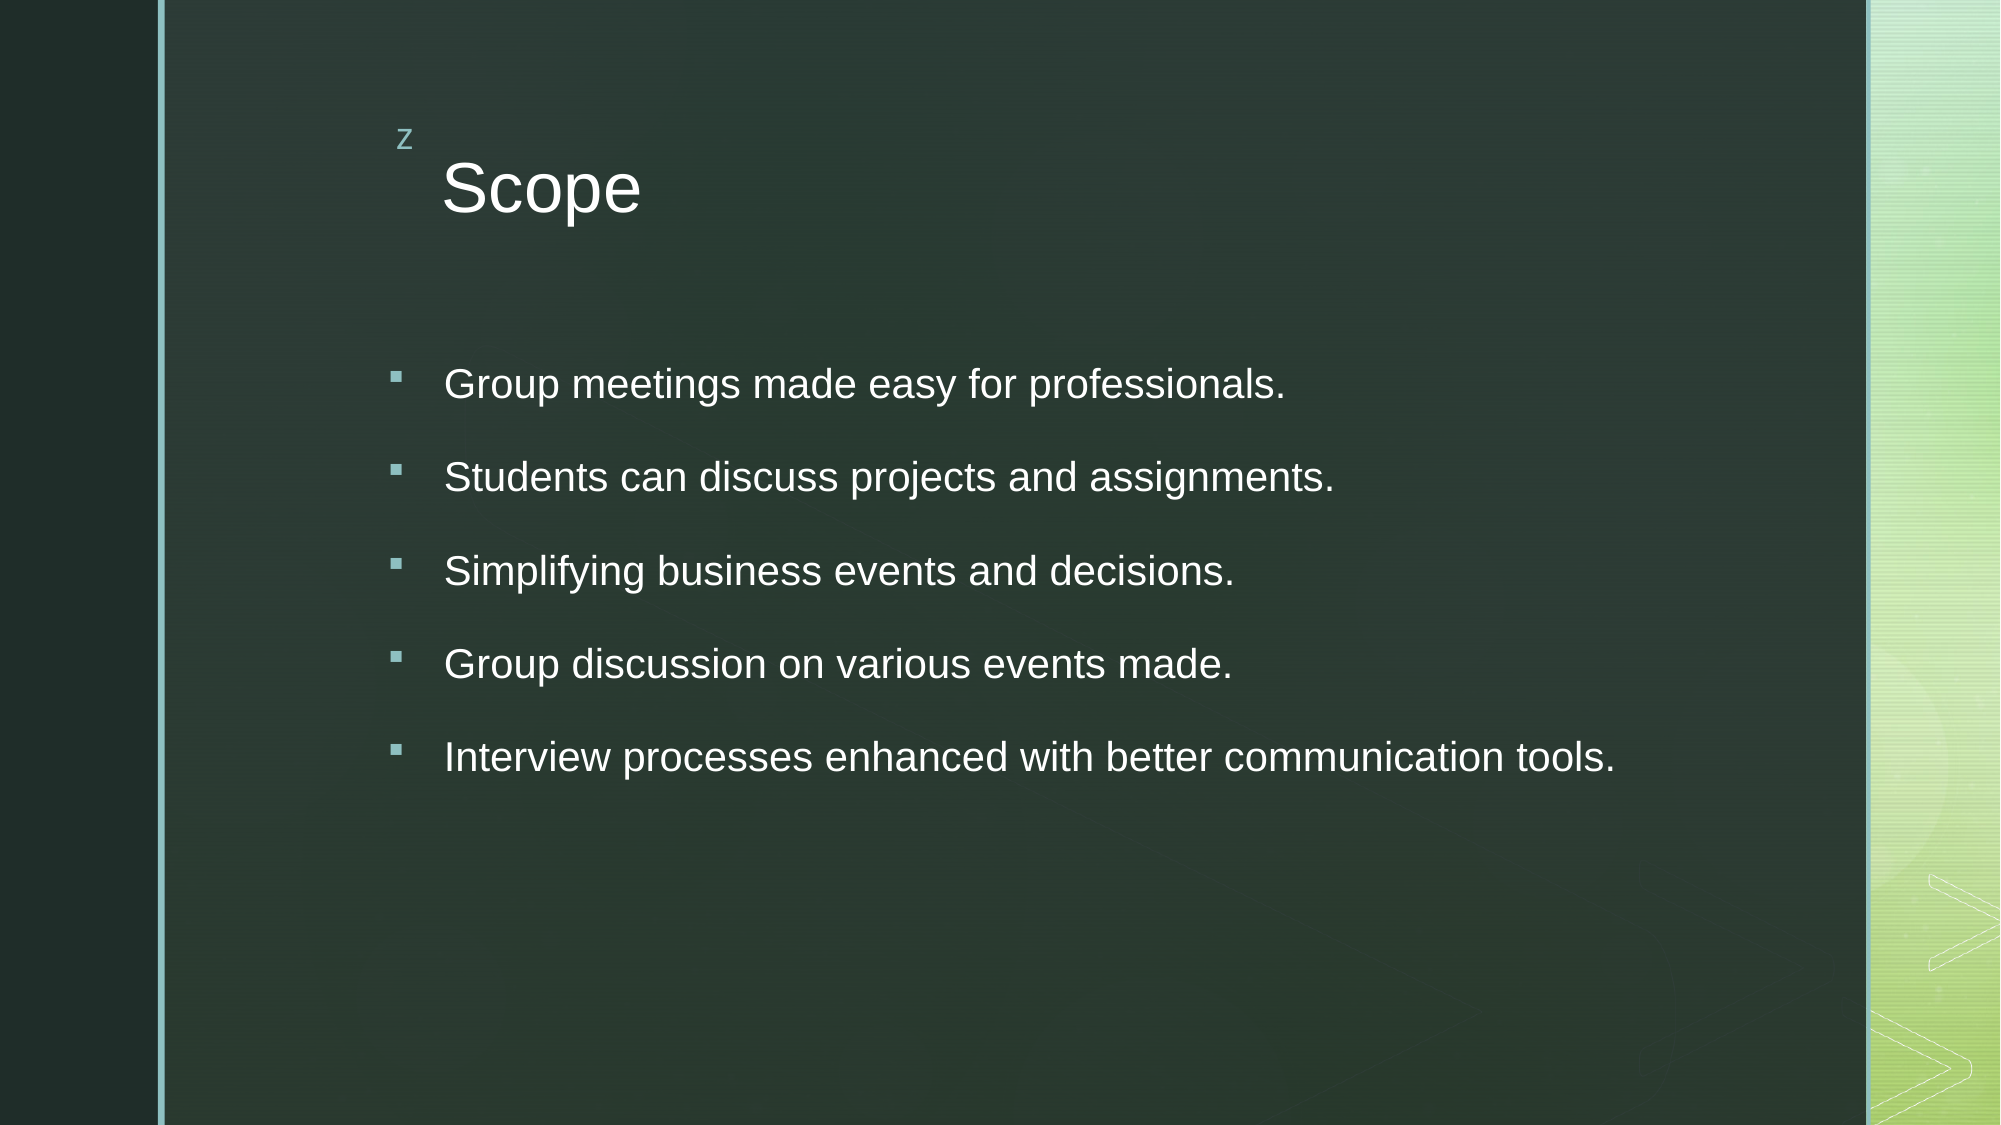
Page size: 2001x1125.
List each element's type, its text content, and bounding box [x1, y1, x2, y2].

title Scope [407, 144, 1713, 321]
picture [1871, 0, 2001, 1125]
list Group meetings made easy for professionals. Students can discuss projects and assignments. Simplifying business events and decisions. Group discussion on various events made. Interview processes enhanced with better communication tools. [372, 338, 1652, 995]
